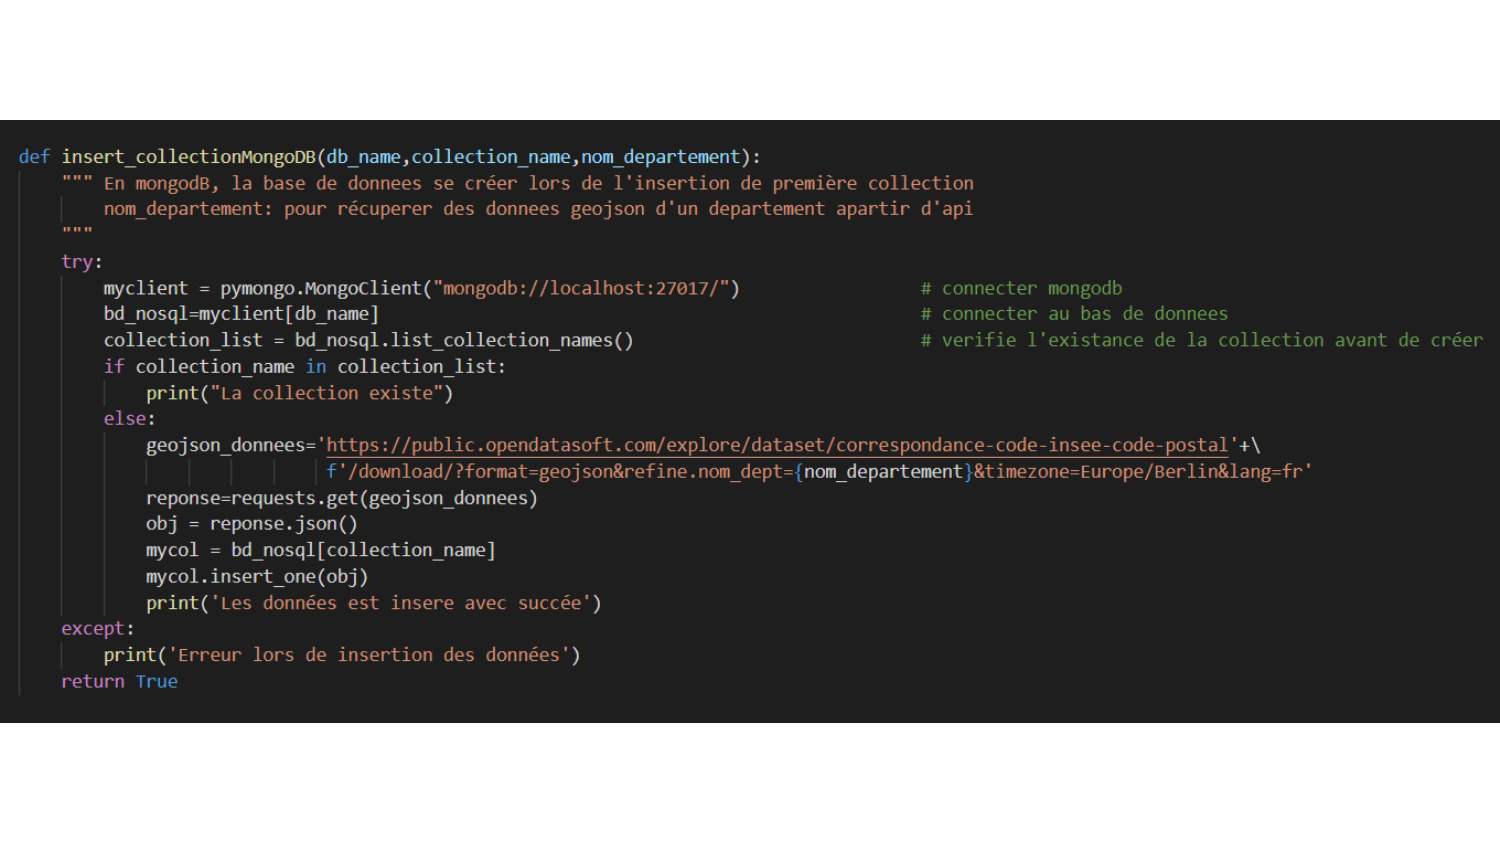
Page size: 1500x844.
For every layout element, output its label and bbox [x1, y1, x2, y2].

picture [0, 120, 1500, 724]
